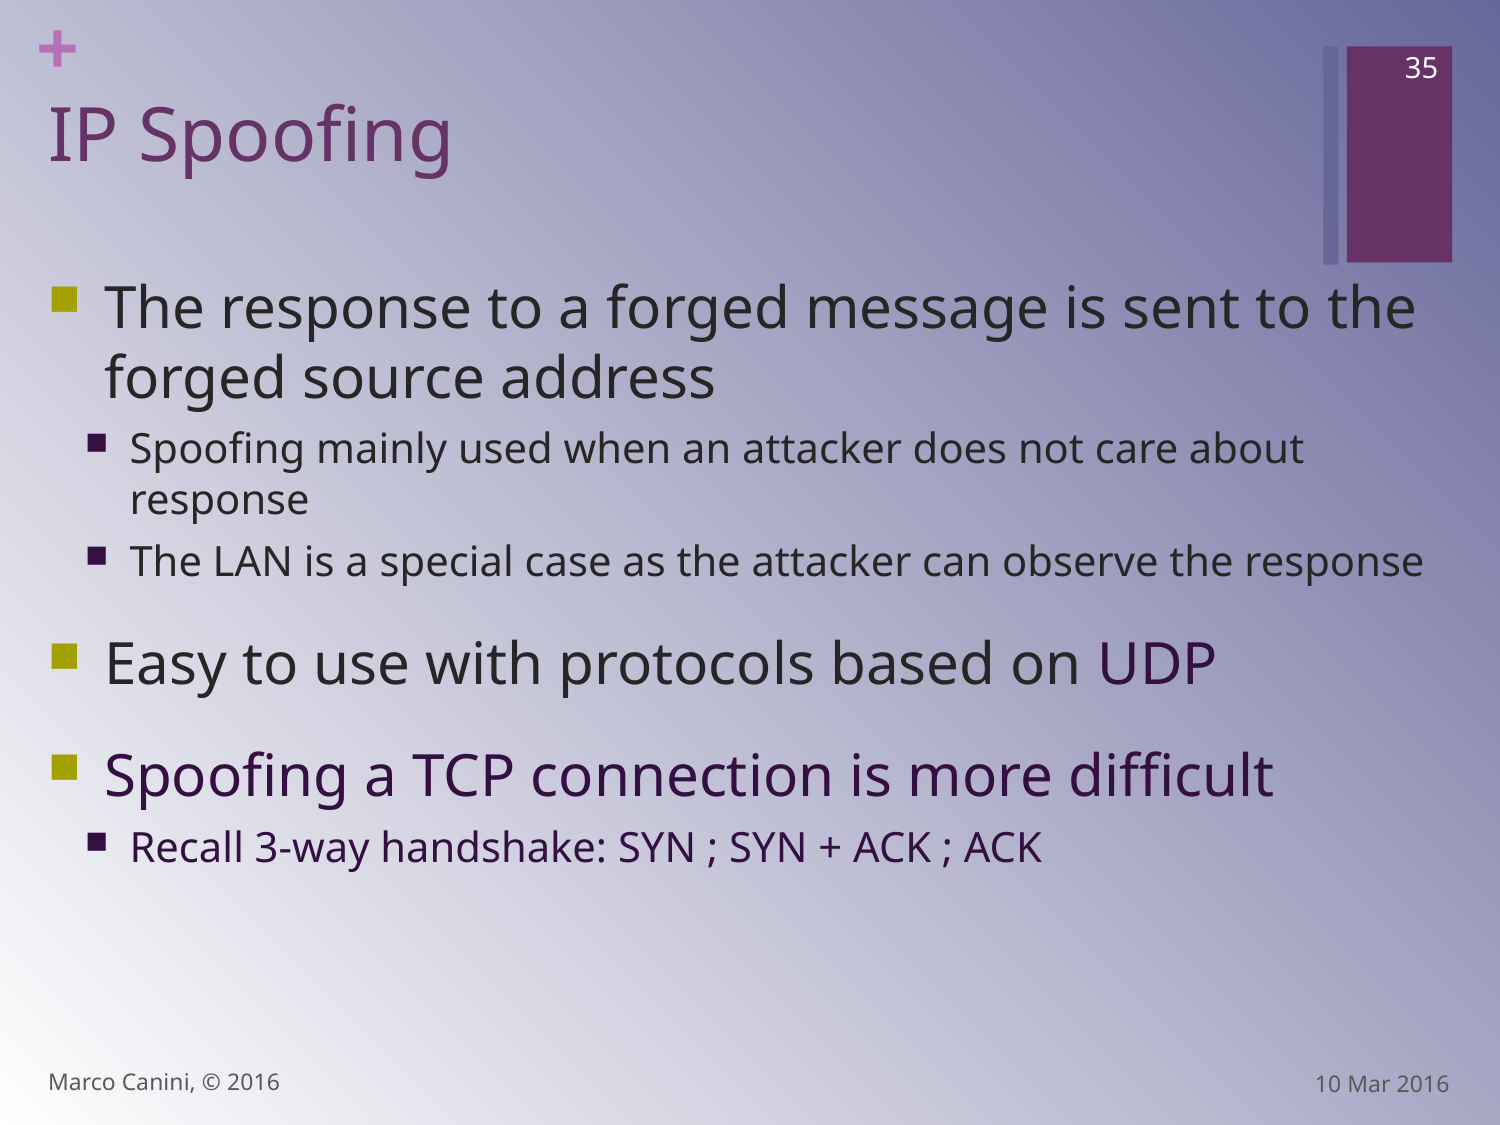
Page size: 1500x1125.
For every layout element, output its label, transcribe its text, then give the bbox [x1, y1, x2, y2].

title IP Spoofing [33, 79, 1322, 262]
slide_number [1114, 1053, 1465, 1114]
footer Marco Canini, © 2016 [33, 1053, 1038, 1114]
list The response to a forged message is sent to the forged source address Spoofing mainly used when an attacker does not care about response The LAN is a special case as the attacker can observe the response Easy to use with protocols based on UDP Spoofing a TCP connection is more difficult Recall 3-way handshake: SYN ; SYN + ACK ; ACK [33, 262, 1465, 1054]
slide_number 35 [1362, 39, 1454, 100]
